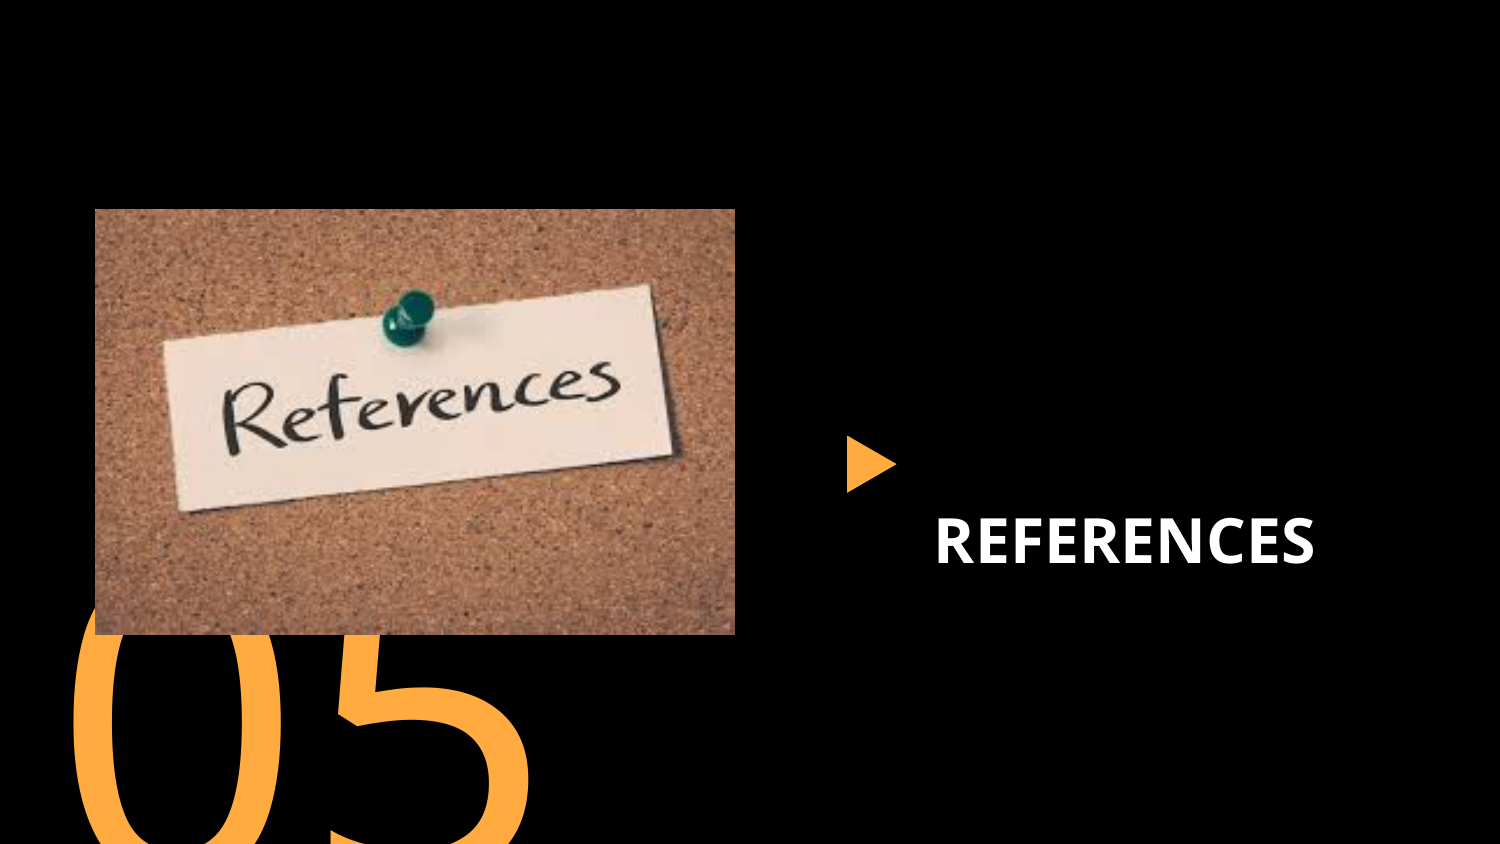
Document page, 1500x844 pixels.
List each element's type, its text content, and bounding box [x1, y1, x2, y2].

picture [95, 209, 735, 635]
title REFERENCES [918, 490, 1463, 591]
text_box [847, 435, 897, 493]
title 05 [37, 543, 792, 844]
